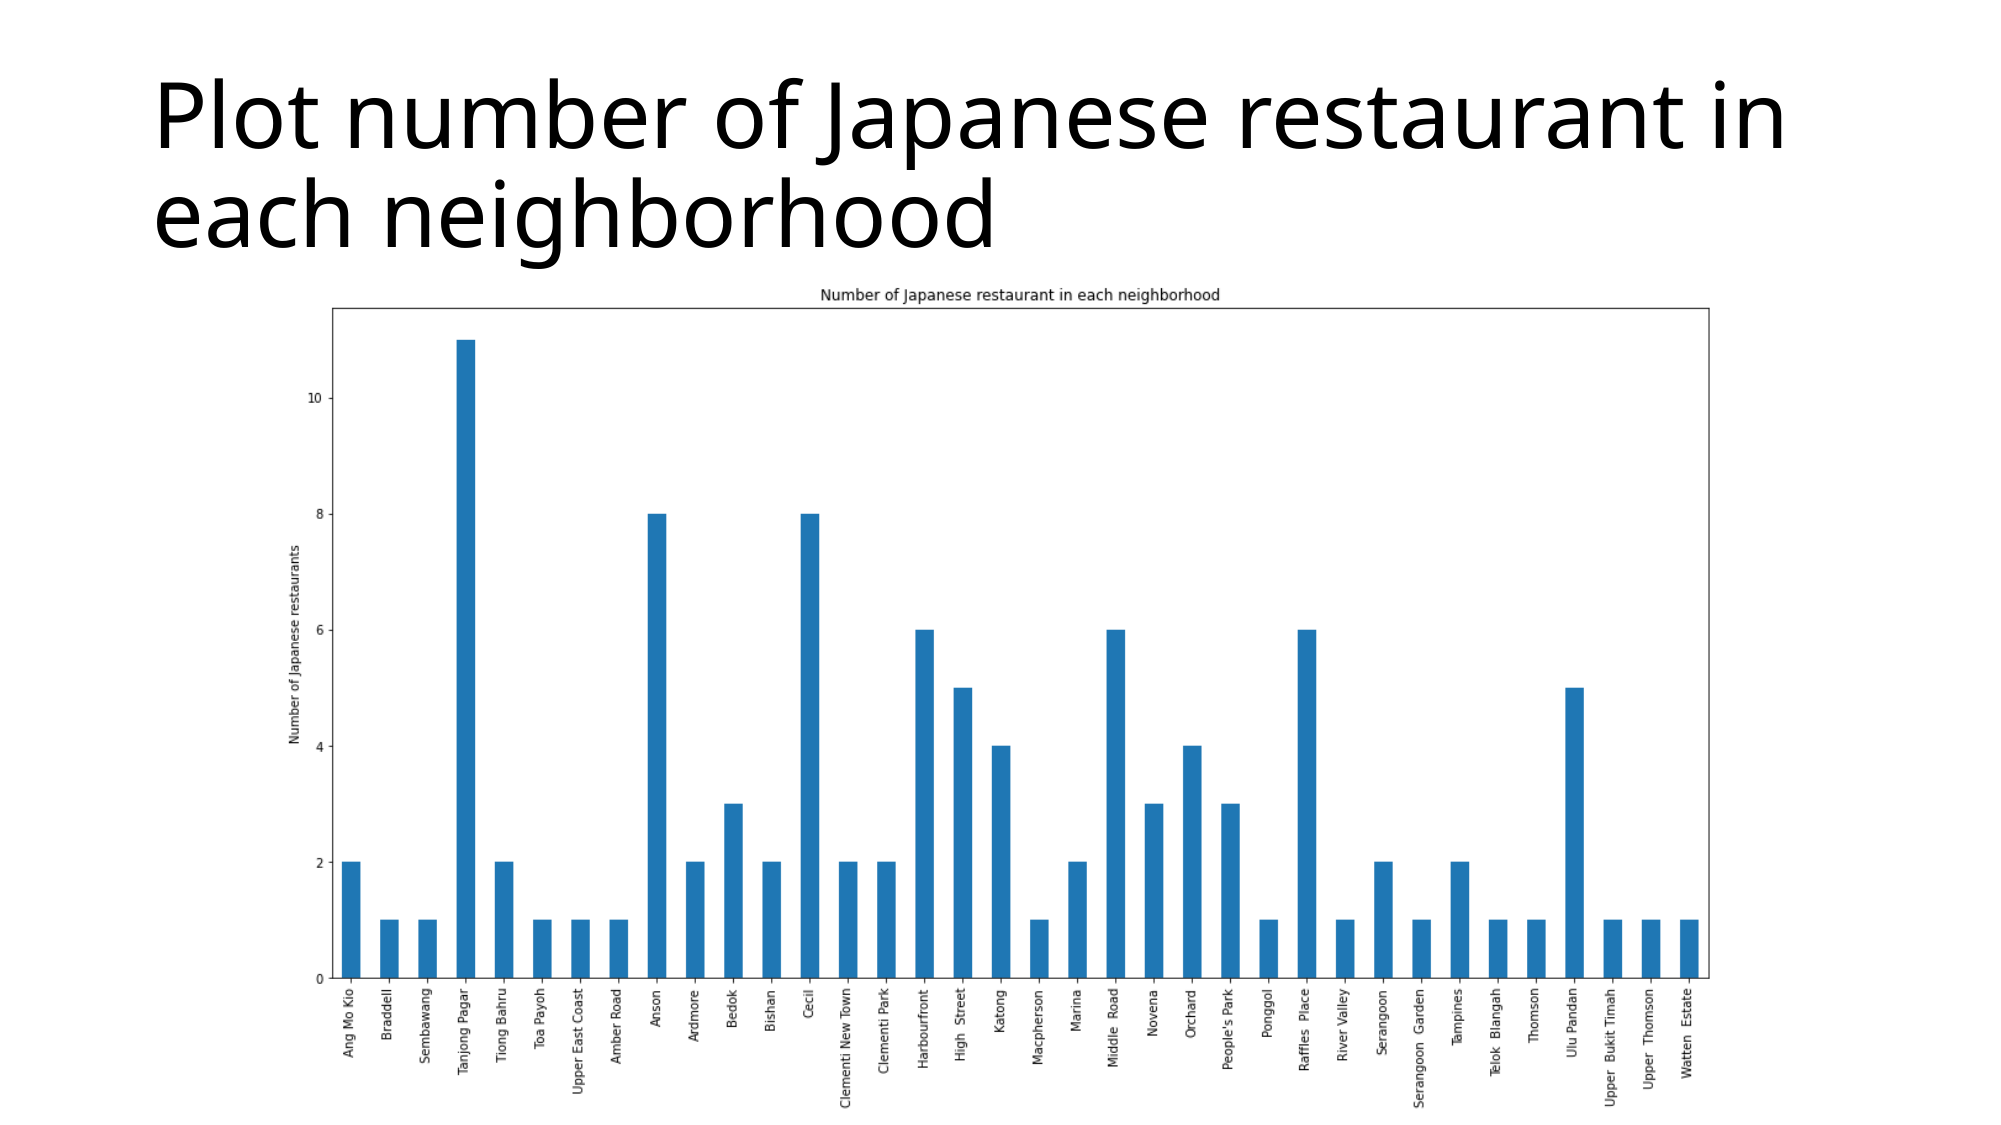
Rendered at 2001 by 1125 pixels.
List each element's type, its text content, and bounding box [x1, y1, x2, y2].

title Plot number of Japanese restaurant in each neighborhood [137, 59, 1863, 278]
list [252, 282, 1748, 1112]
